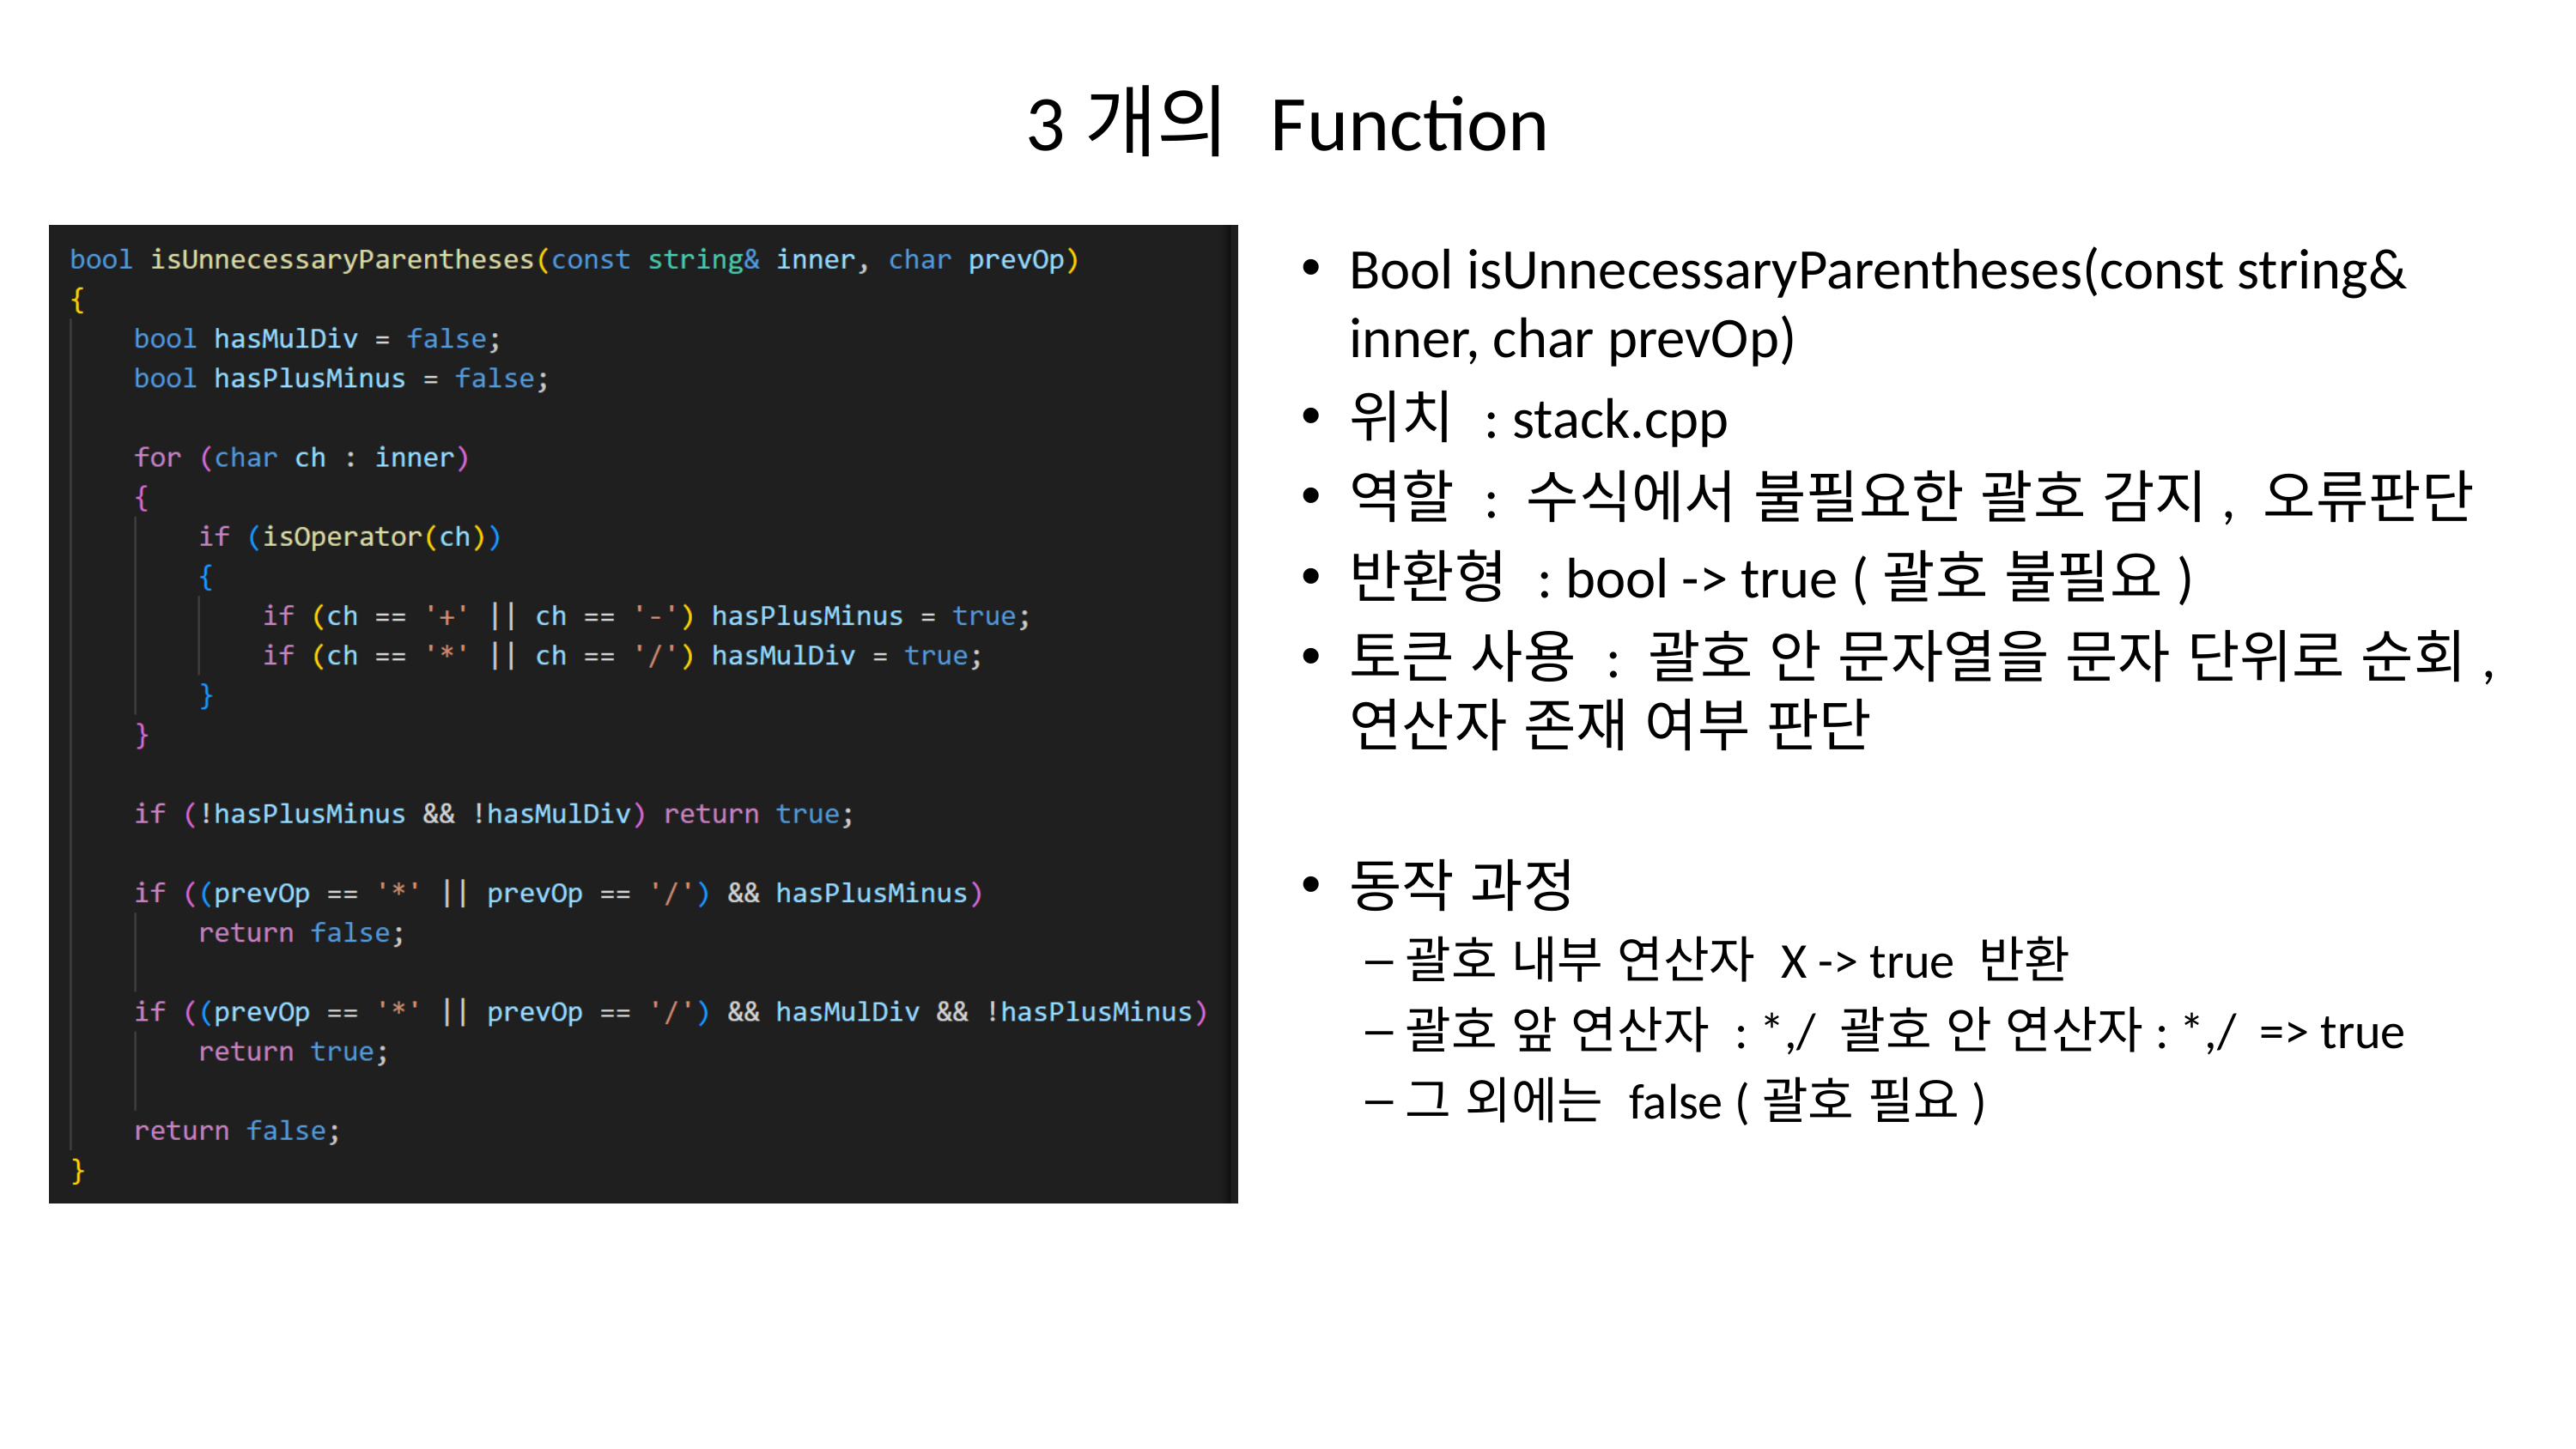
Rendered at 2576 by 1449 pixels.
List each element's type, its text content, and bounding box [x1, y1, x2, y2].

title 3개의 Function [64, 39, 2512, 200]
picture [48, 225, 1238, 1203]
list Bool isUnnecessaryParentheses(const string& inner, char prevOp) 위치 : stack.cpp 역할 : 수식에서 불필요한 괄호 감지, 오류판단 반환형 : bool -> true (괄호 불필요) 토큰 사용 : 괄호 안 문자열을 문자 단위로 순회, 연산자 존재 여부 판단 동작 과정 괄호 내부 연산자 X -> true 반환 괄호 앞 연산자 : *,/ 괄호 안 연산자: *,/ => true 그 외에는 false (괄호 필요) [1288, 225, 2512, 1379]
